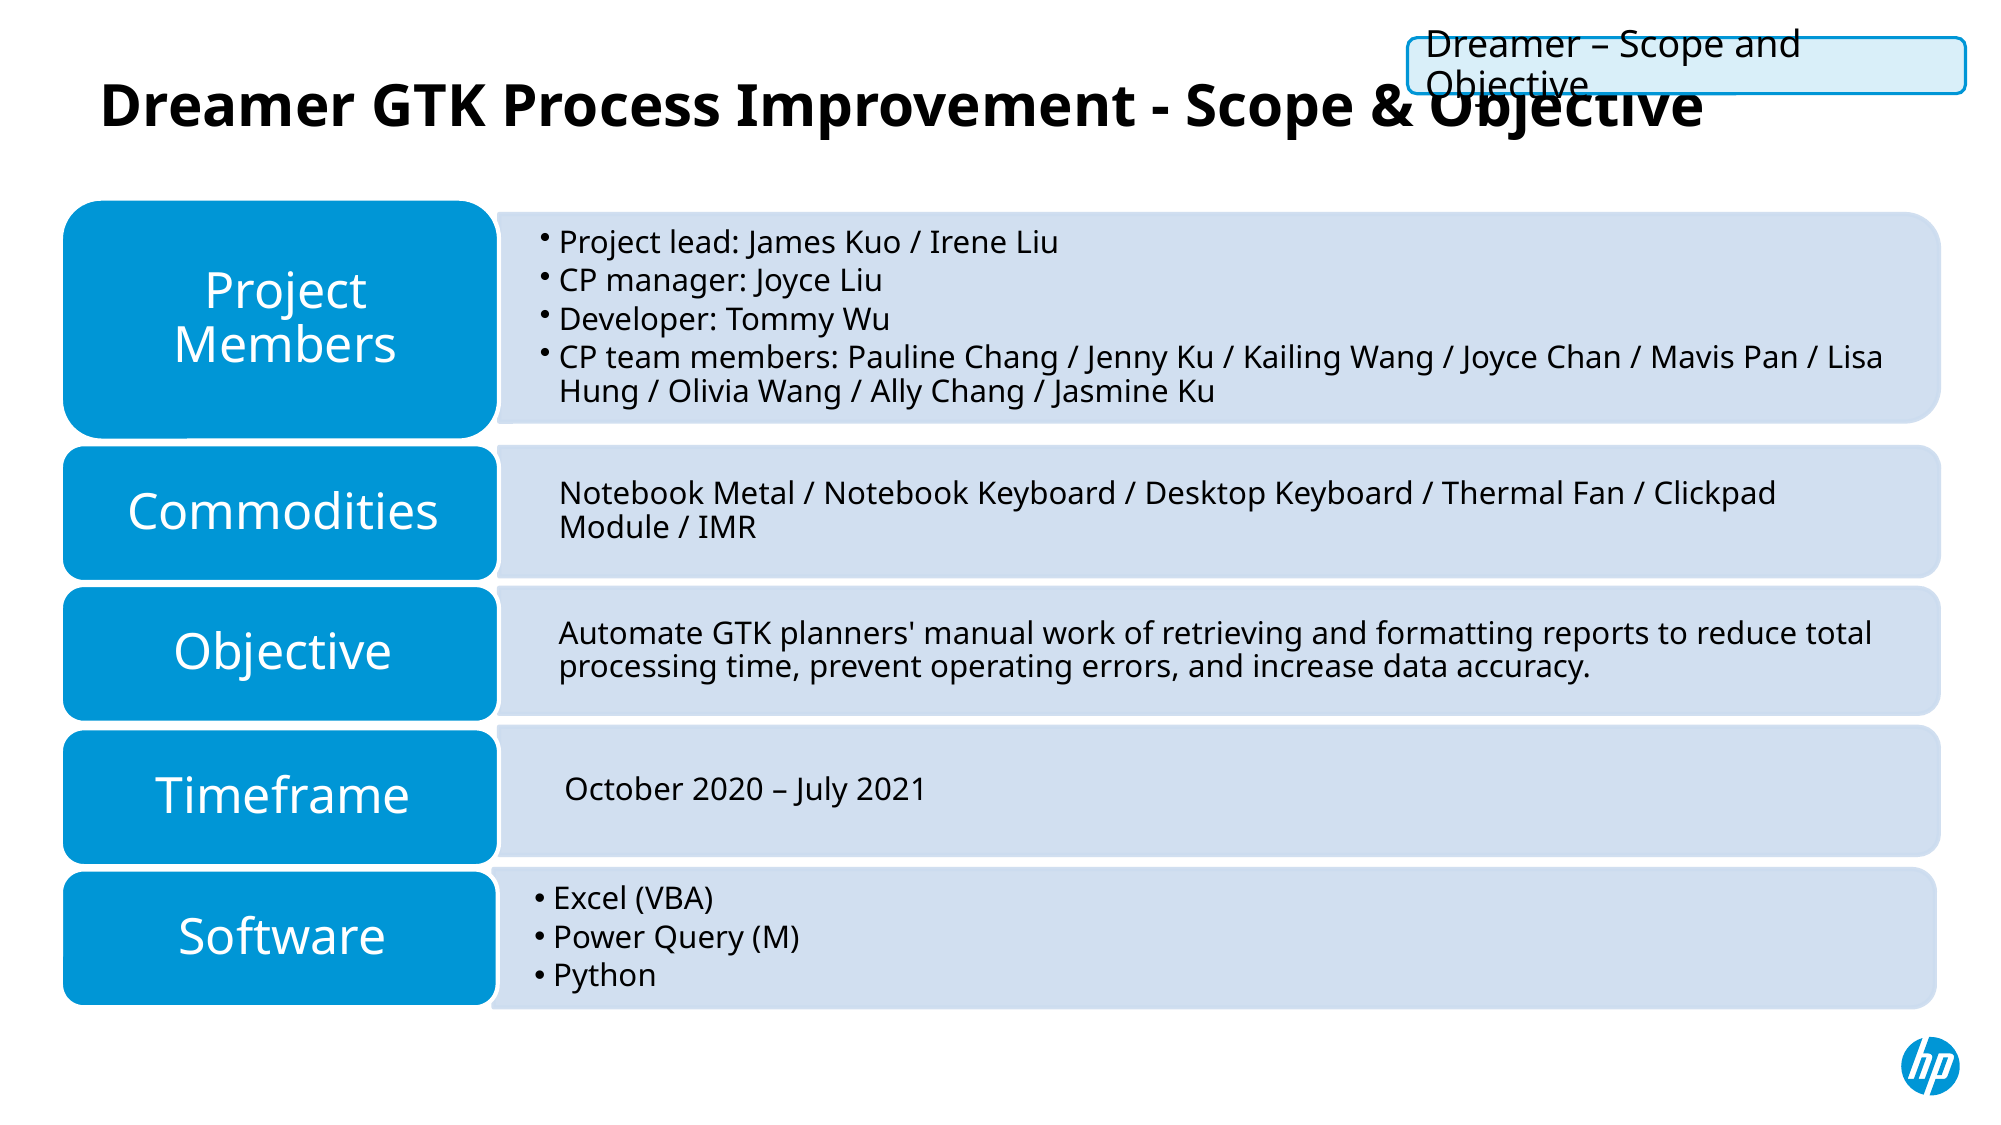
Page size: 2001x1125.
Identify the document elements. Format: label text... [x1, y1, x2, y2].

title Dreamer GTK Process Improvement - Scope & Objective [99, 48, 1900, 140]
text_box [60, 185, 1940, 1008]
text_box Dreamer – Scope and Objective [1405, 35, 1968, 96]
